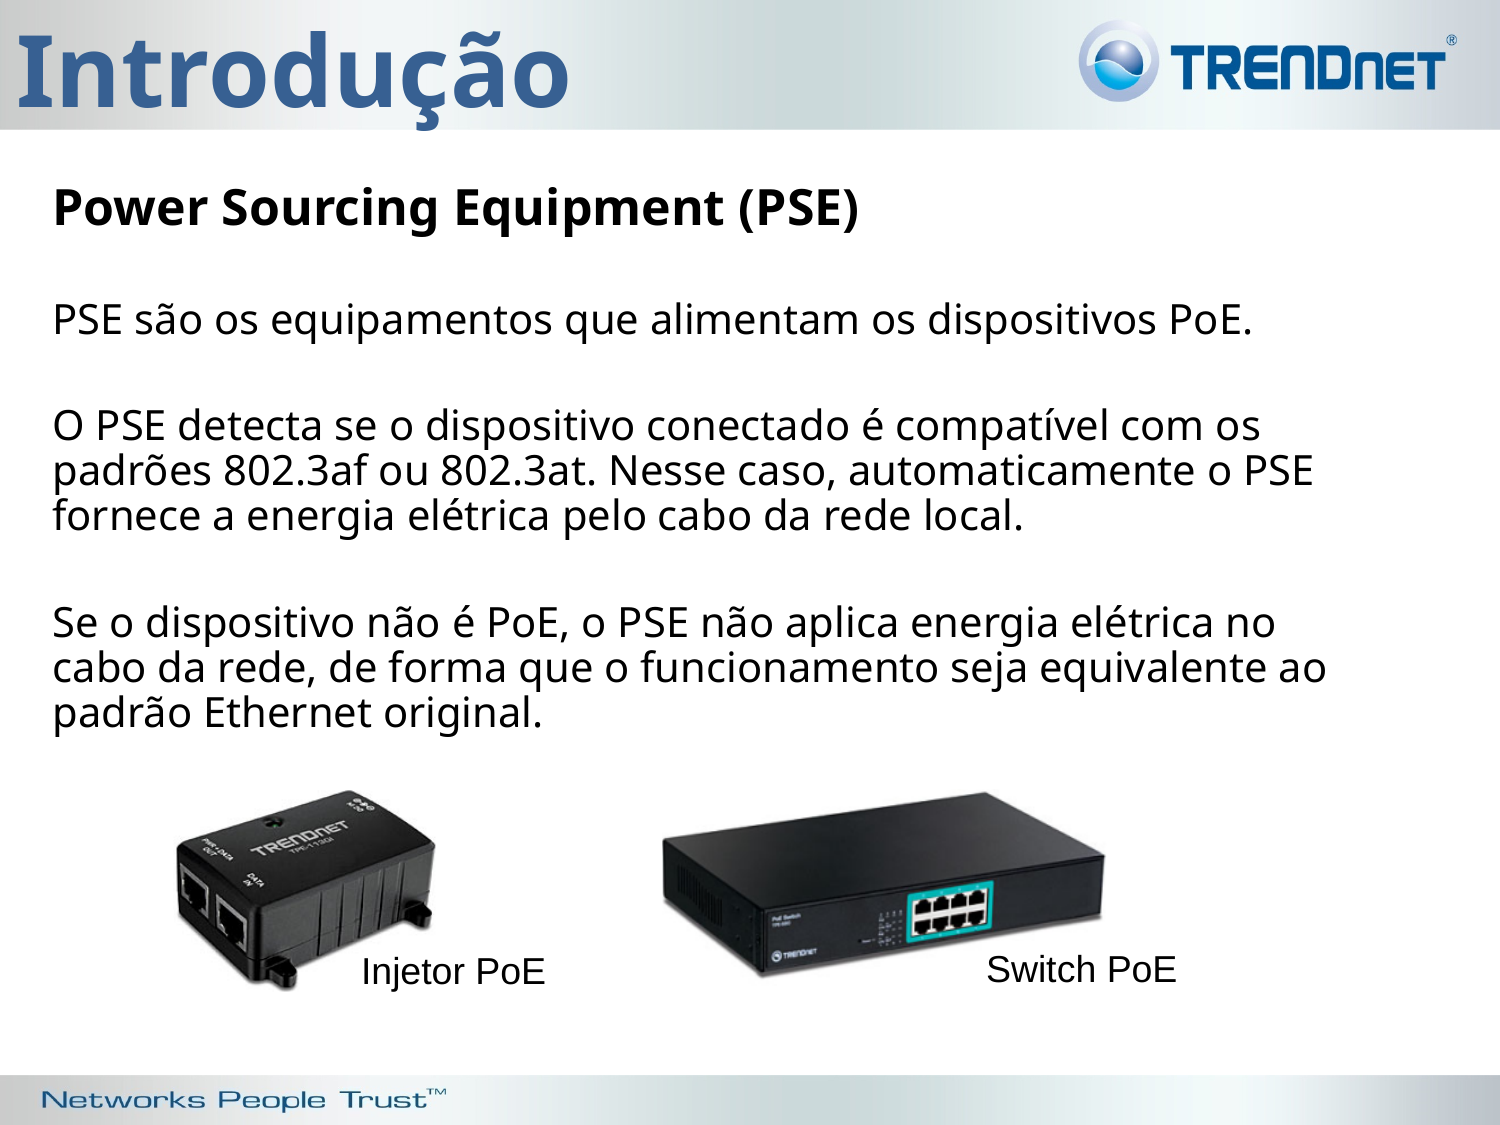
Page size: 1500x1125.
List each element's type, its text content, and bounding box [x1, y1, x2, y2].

list Power Sourcing Equipment (PSE) PSE são os equipamentos que alimentam os dispositivos PoE. O PSE detecta se o dispositivo conectado é compatível com os padrões 802.3af ou 802.3at. Nesse caso, automaticamente o PSE fornece a energia elétrica pelo cabo da rede local. Se o dispositivo não é PoE, o PSE não aplica energia elétrica no cabo da rede, de forma que o funcionamento seja equivalente ao padrão Ethernet original. [37, 174, 1350, 800]
picture [0, 1075, 1500, 1125]
text_box Introdução [1, 0, 1075, 135]
picture [662, 789, 1108, 990]
text_box Switch PoE [1107, 937, 1193, 998]
picture [1075, 0, 1500, 130]
text_box Injetor PoE [437, 939, 562, 1000]
picture [162, 787, 441, 992]
